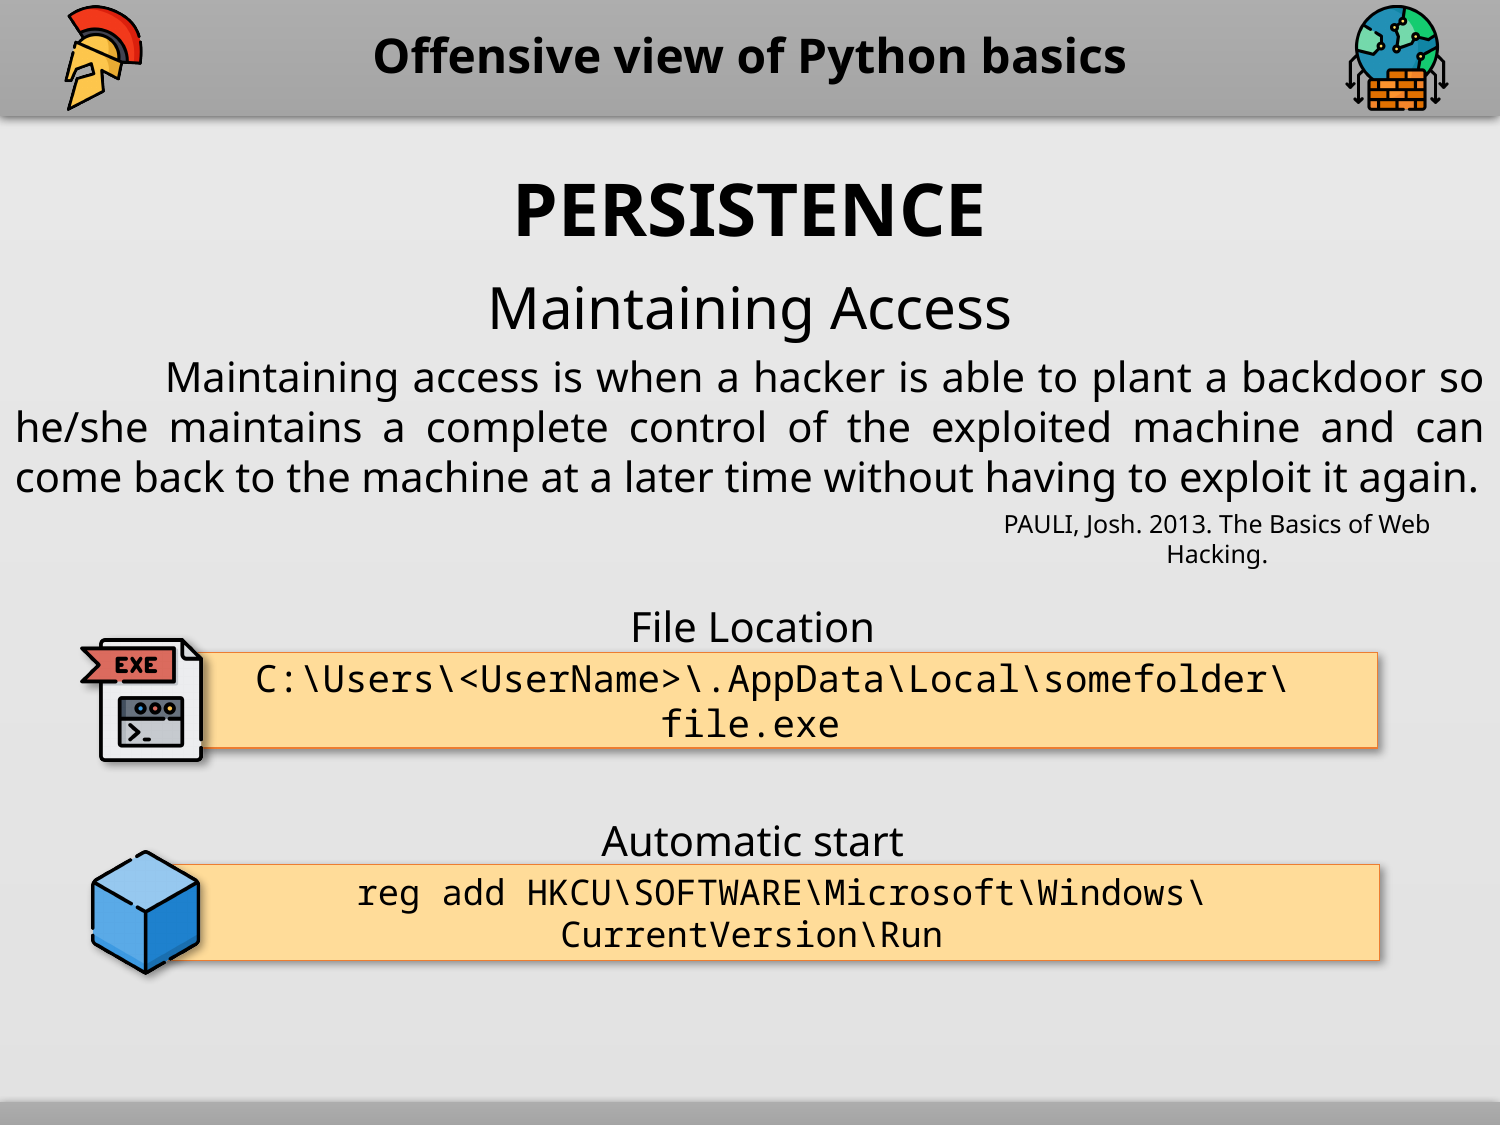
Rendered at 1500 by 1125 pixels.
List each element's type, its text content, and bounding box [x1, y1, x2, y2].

text_box Automatic start [564, 806, 941, 872]
text_box Maintaining access is when a hacker is able to plant a backdoor so he/she maintains a complete control of the exploited machine and can come back to the machine at a later time without having to exploit it again. [0, 343, 1500, 509]
text_box Maintaining Access [0, 263, 1500, 343]
text_box File Location [564, 592, 941, 658]
text_box C:\Users\<UserName>\.AppData\Local\somefolder\file.exe [214, 652, 1378, 749]
picture [50, 5, 157, 111]
text_box PAULI, Josh. 2013. The Basics of Web Hacking. [934, 501, 1500, 576]
text_box persistence [0, 156, 1500, 259]
picture [79, 637, 204, 762]
text_box reg add HKCU\SOFTWARE\Microsoft\Windows\CurrentVersion\Run [216, 864, 1380, 961]
picture [83, 850, 208, 975]
picture [1344, 5, 1450, 111]
